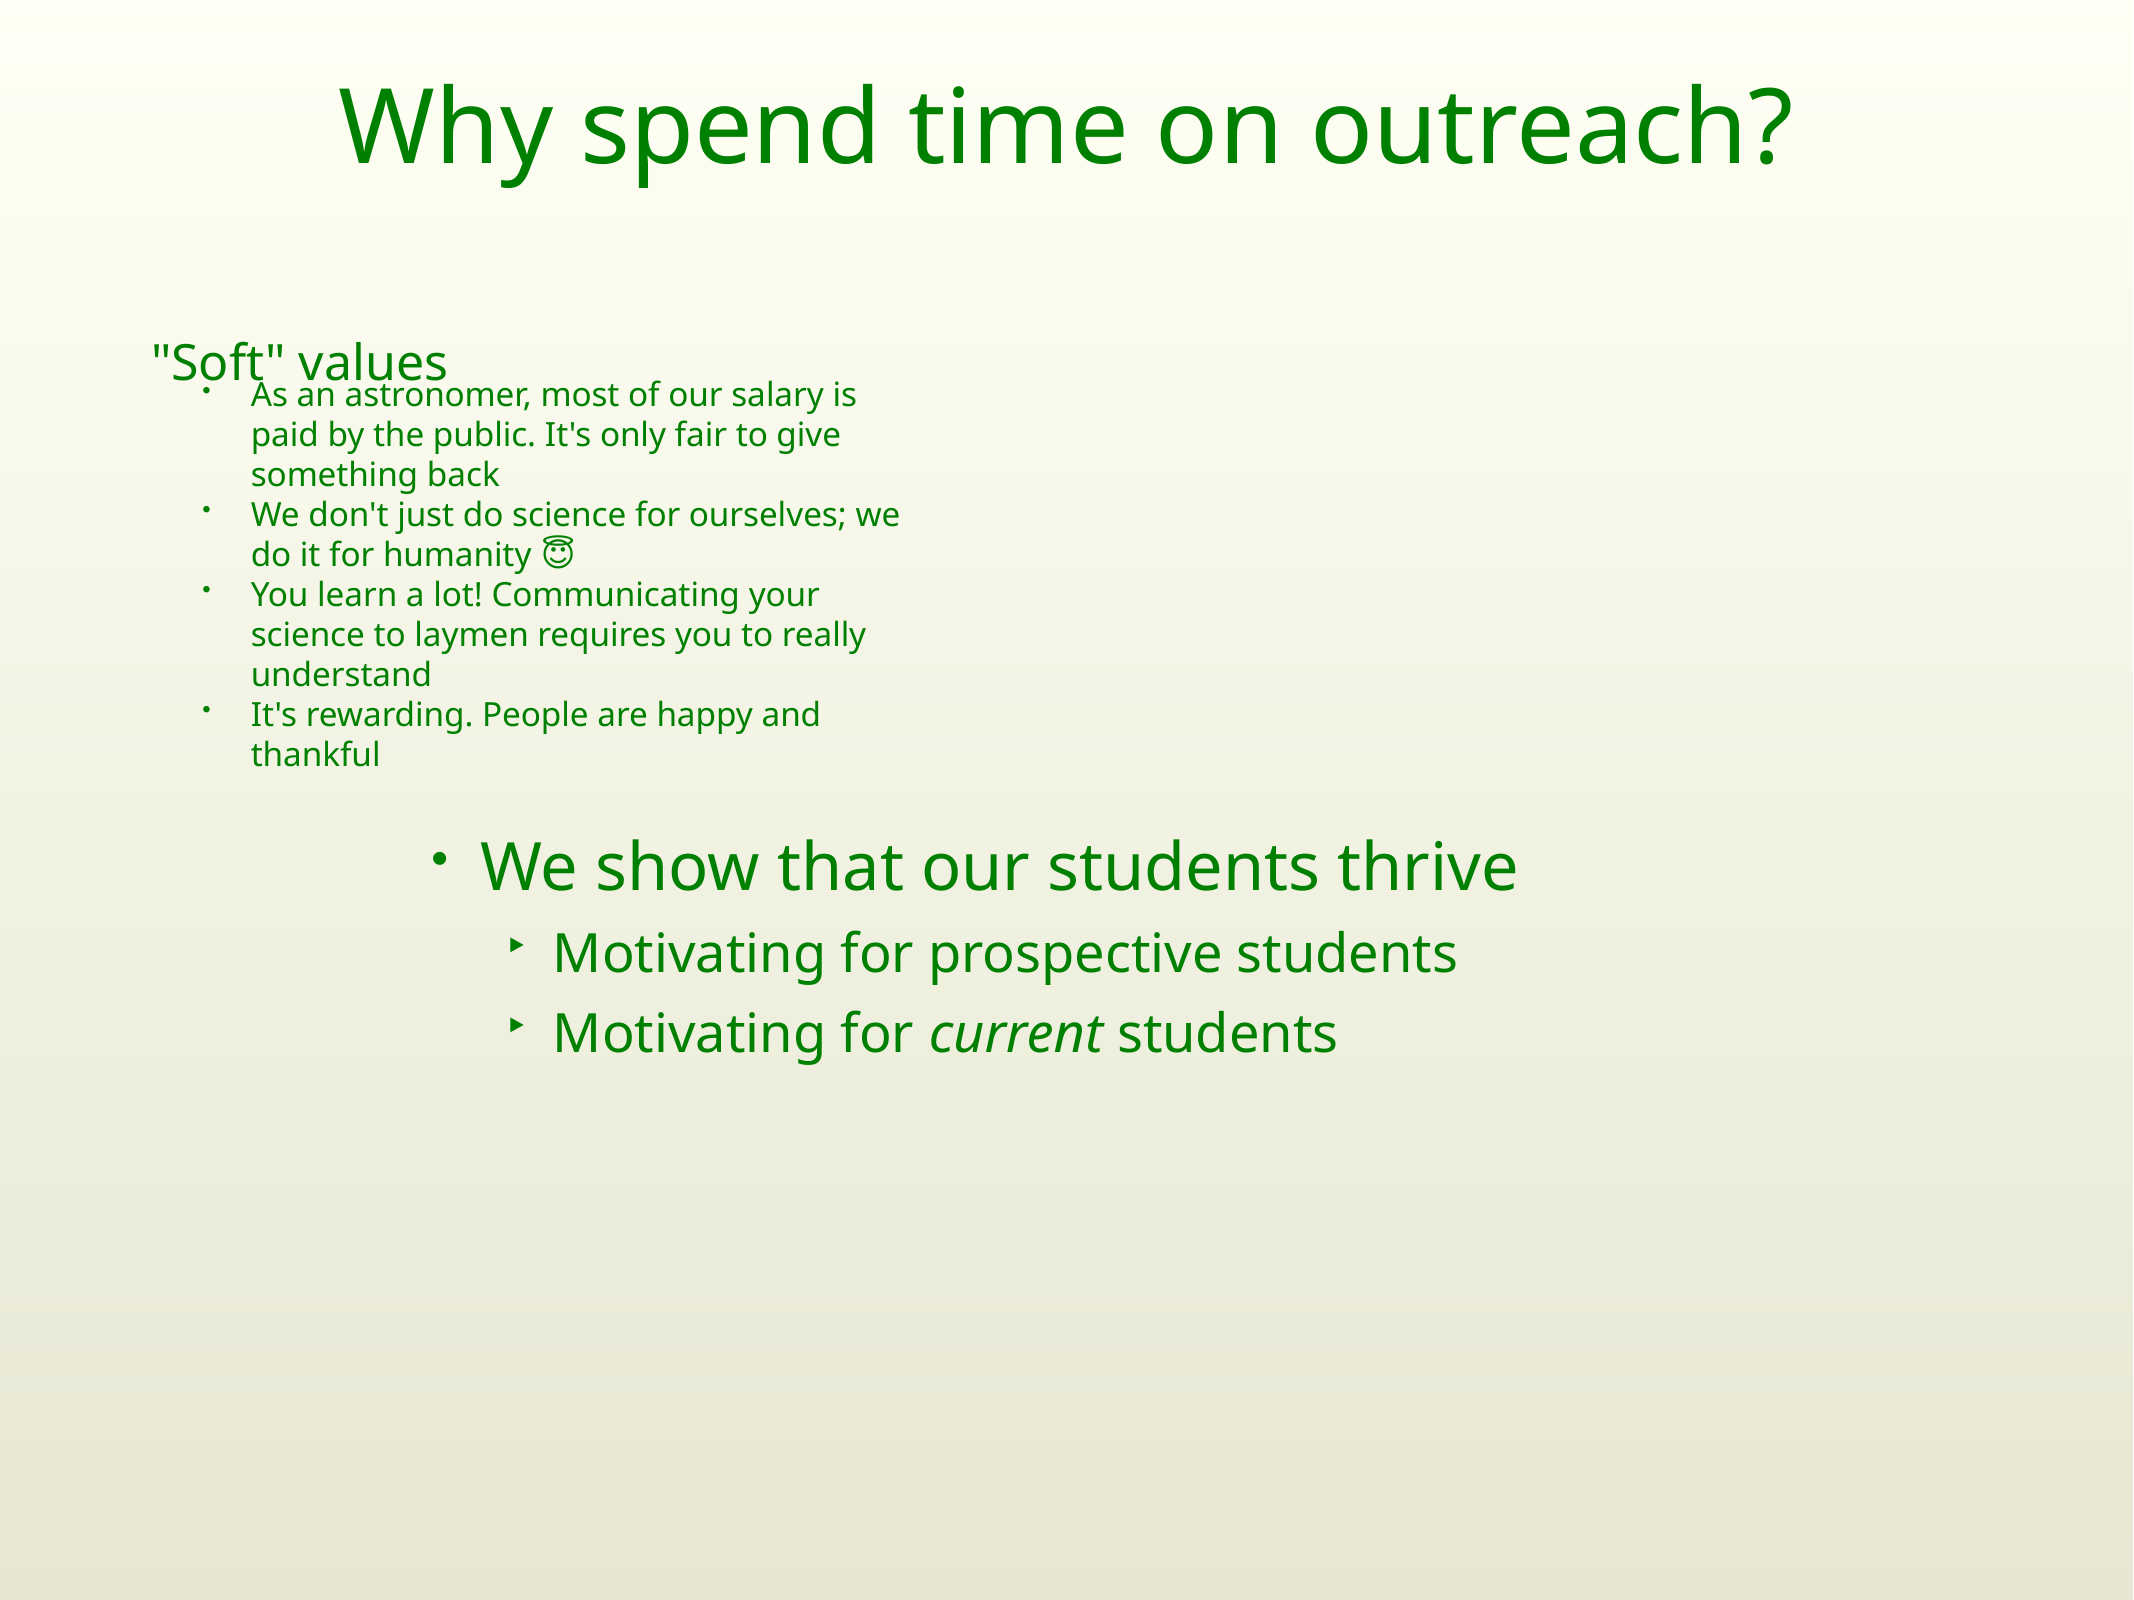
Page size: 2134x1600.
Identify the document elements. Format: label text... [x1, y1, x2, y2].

title Why spend time on outreach? [155, 11, 1978, 232]
text_box As an astronomer, most of our salary is paid by the public. It's only fair to give something back We don't just do science for ourselves; we do it for humanity 😇 You learn a lot! Communicating your science to laymen requires you to really understand It's rewarding. People are happy and thankful [193, 365, 941, 781]
text_box "Soft" values [142, 321, 458, 399]
text_box We show that our students thrive Motivating for prospective students Motivating for current students [423, 815, 1886, 1072]
